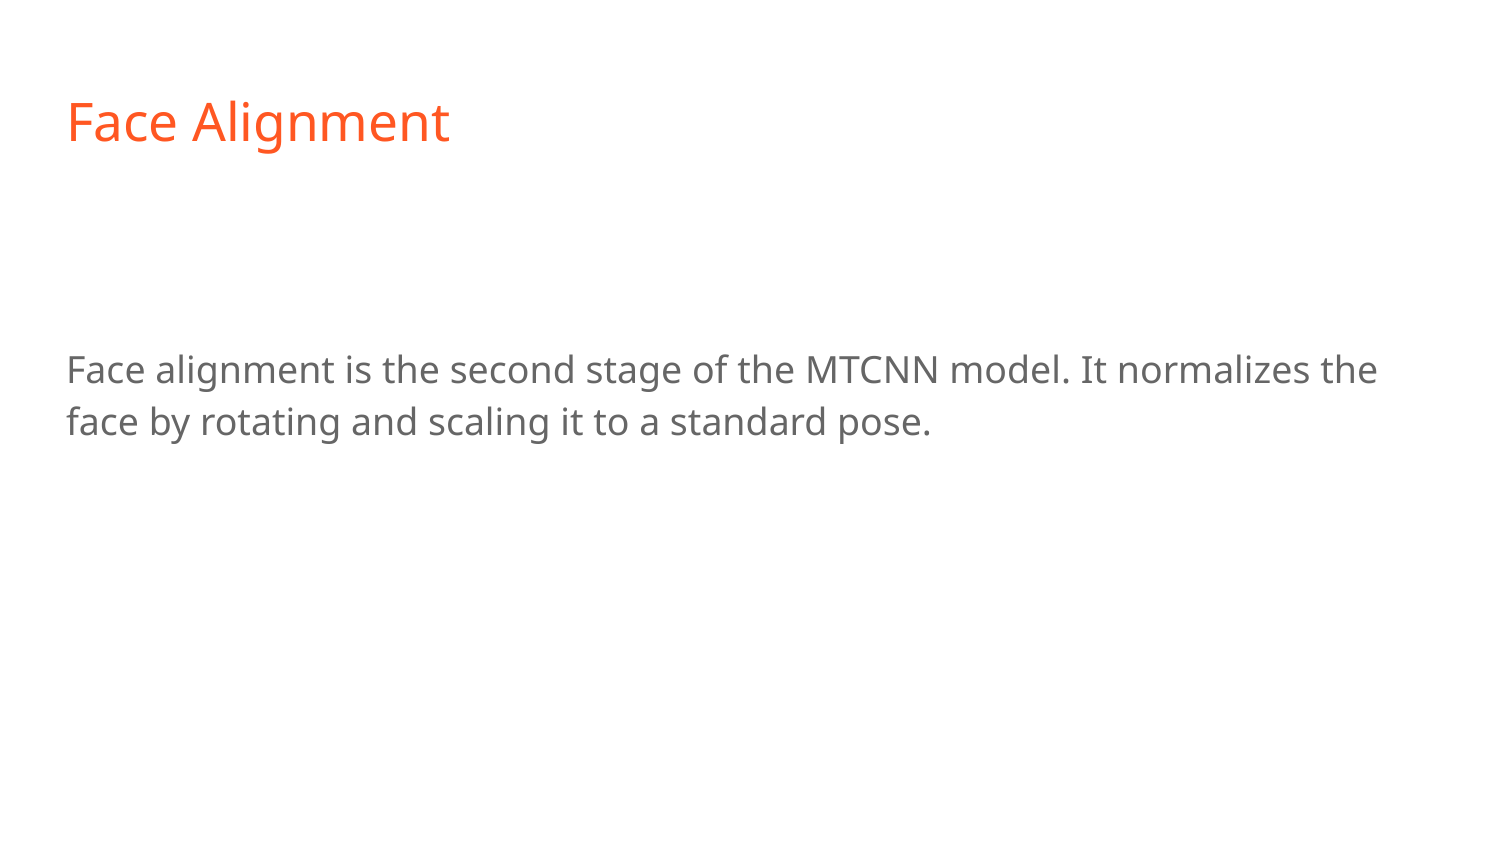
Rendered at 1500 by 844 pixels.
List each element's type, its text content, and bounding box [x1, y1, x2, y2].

title Face Alignment [51, 72, 1449, 167]
list Face alignment is the second stage of the MTCNN model. It normalizes the face by rotating and scaling it to a standard pose. [51, 324, 1449, 750]
